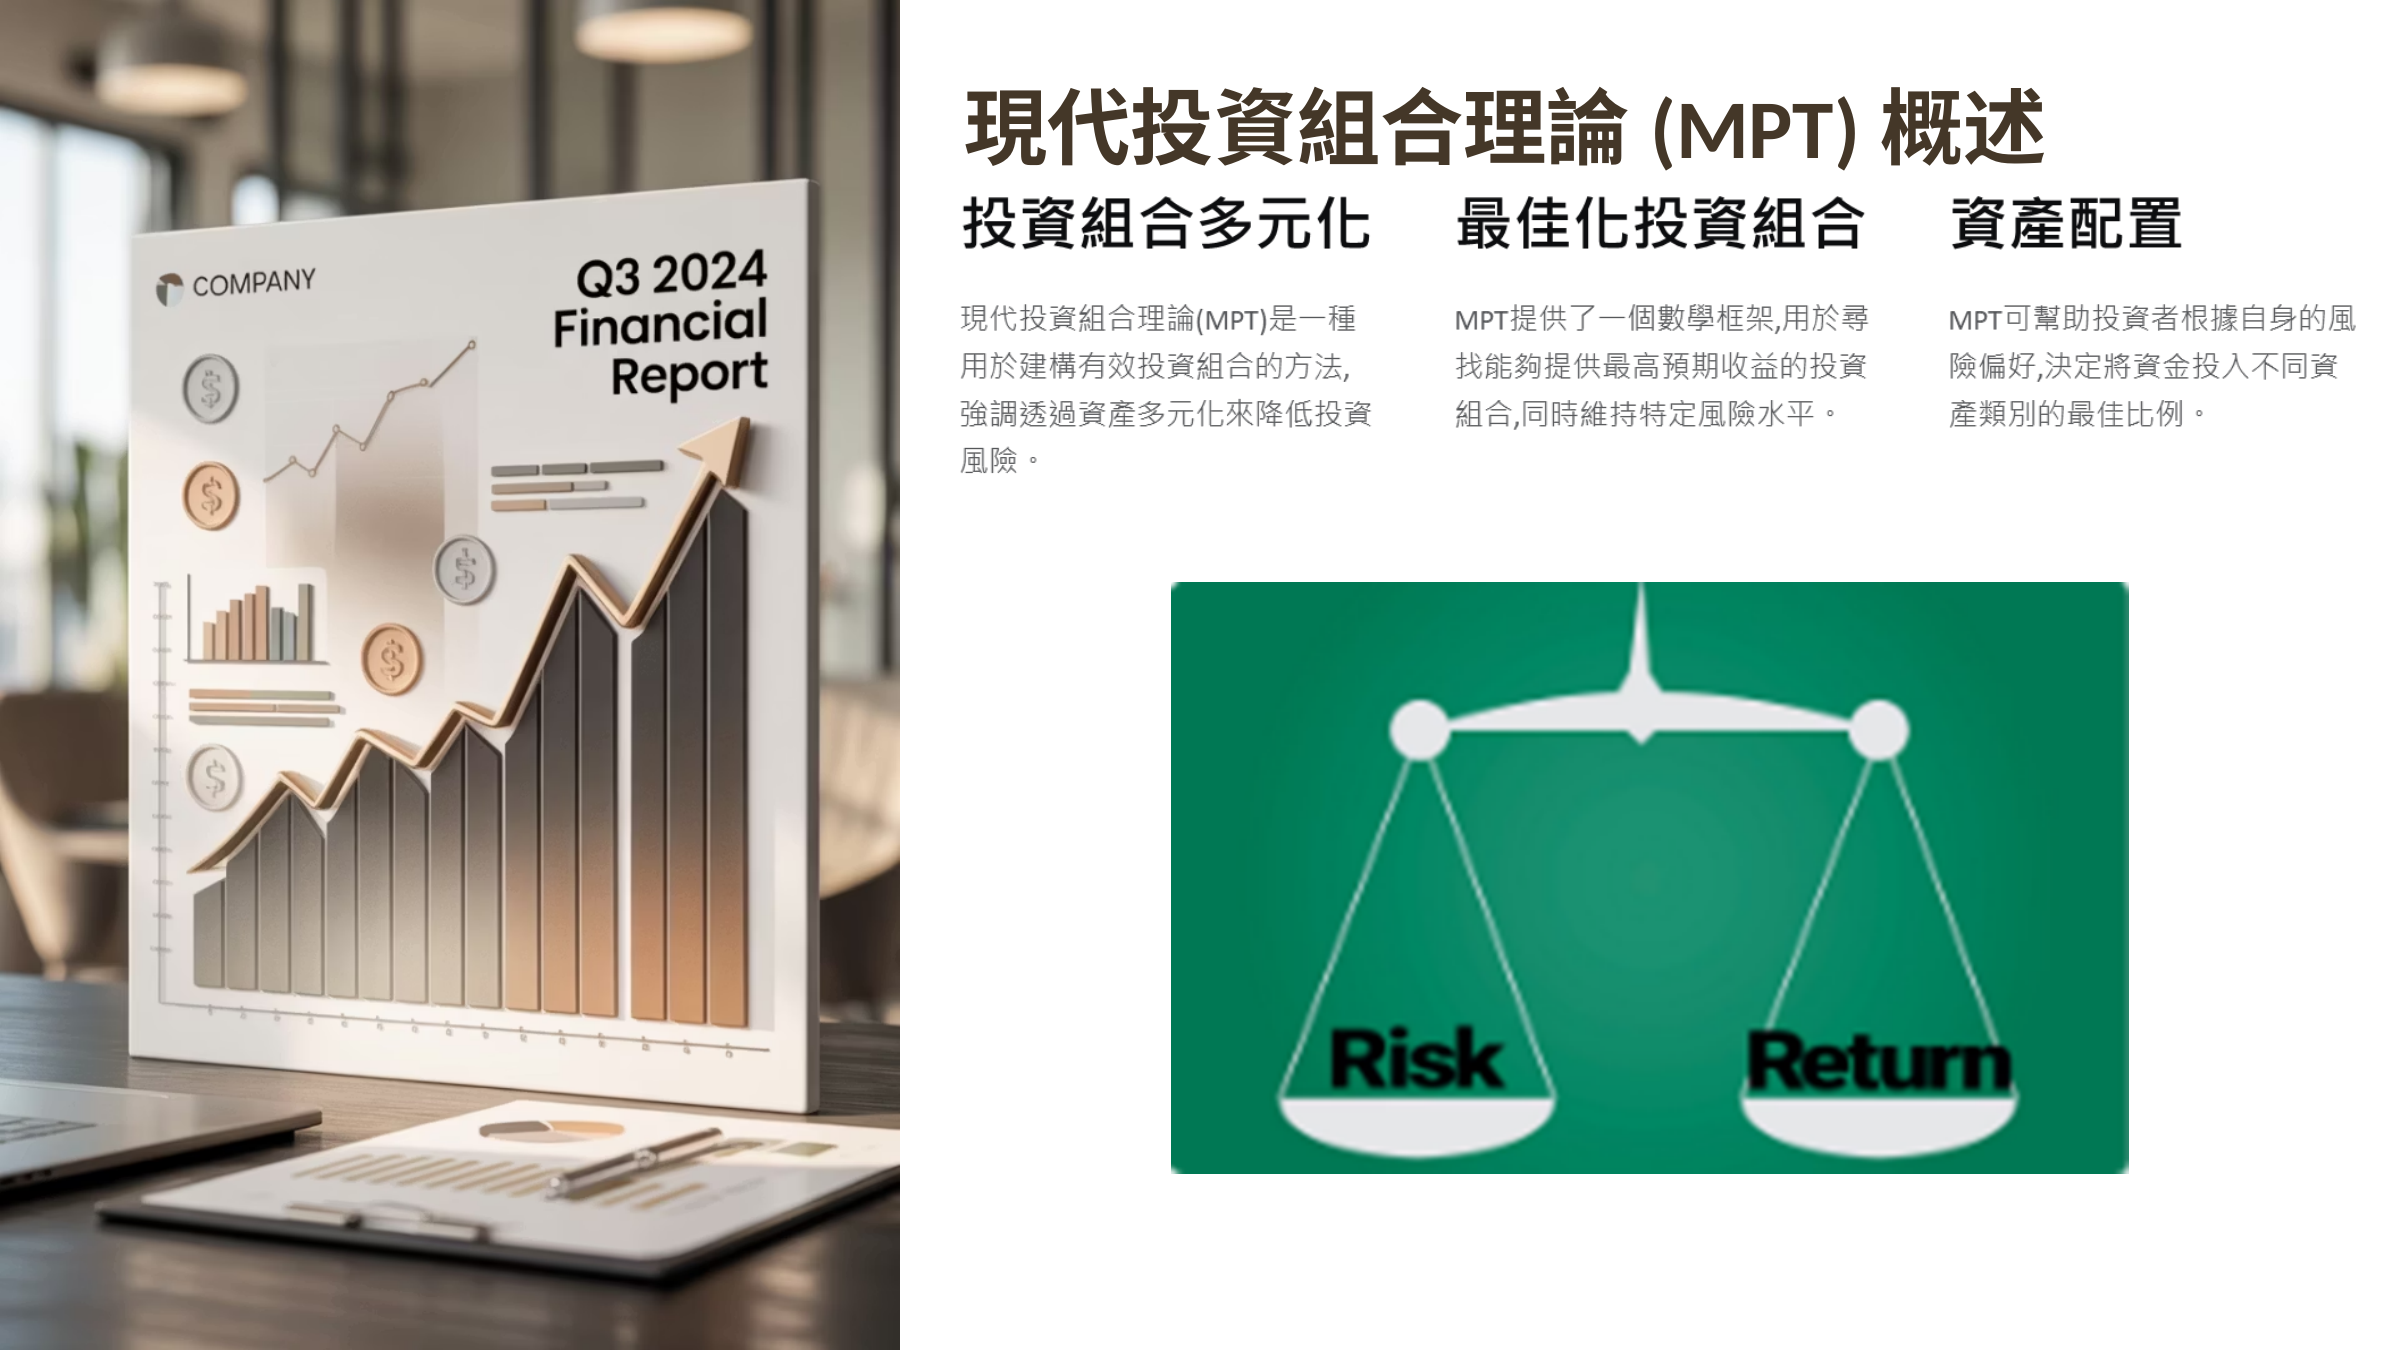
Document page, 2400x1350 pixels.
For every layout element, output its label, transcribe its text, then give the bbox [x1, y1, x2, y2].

picture [924, 170, 2376, 497]
picture [1171, 582, 2129, 1174]
picture [0, 0, 901, 1350]
text_box 現代投資組合理論(MPT)概述 [964, 49, 2077, 128]
